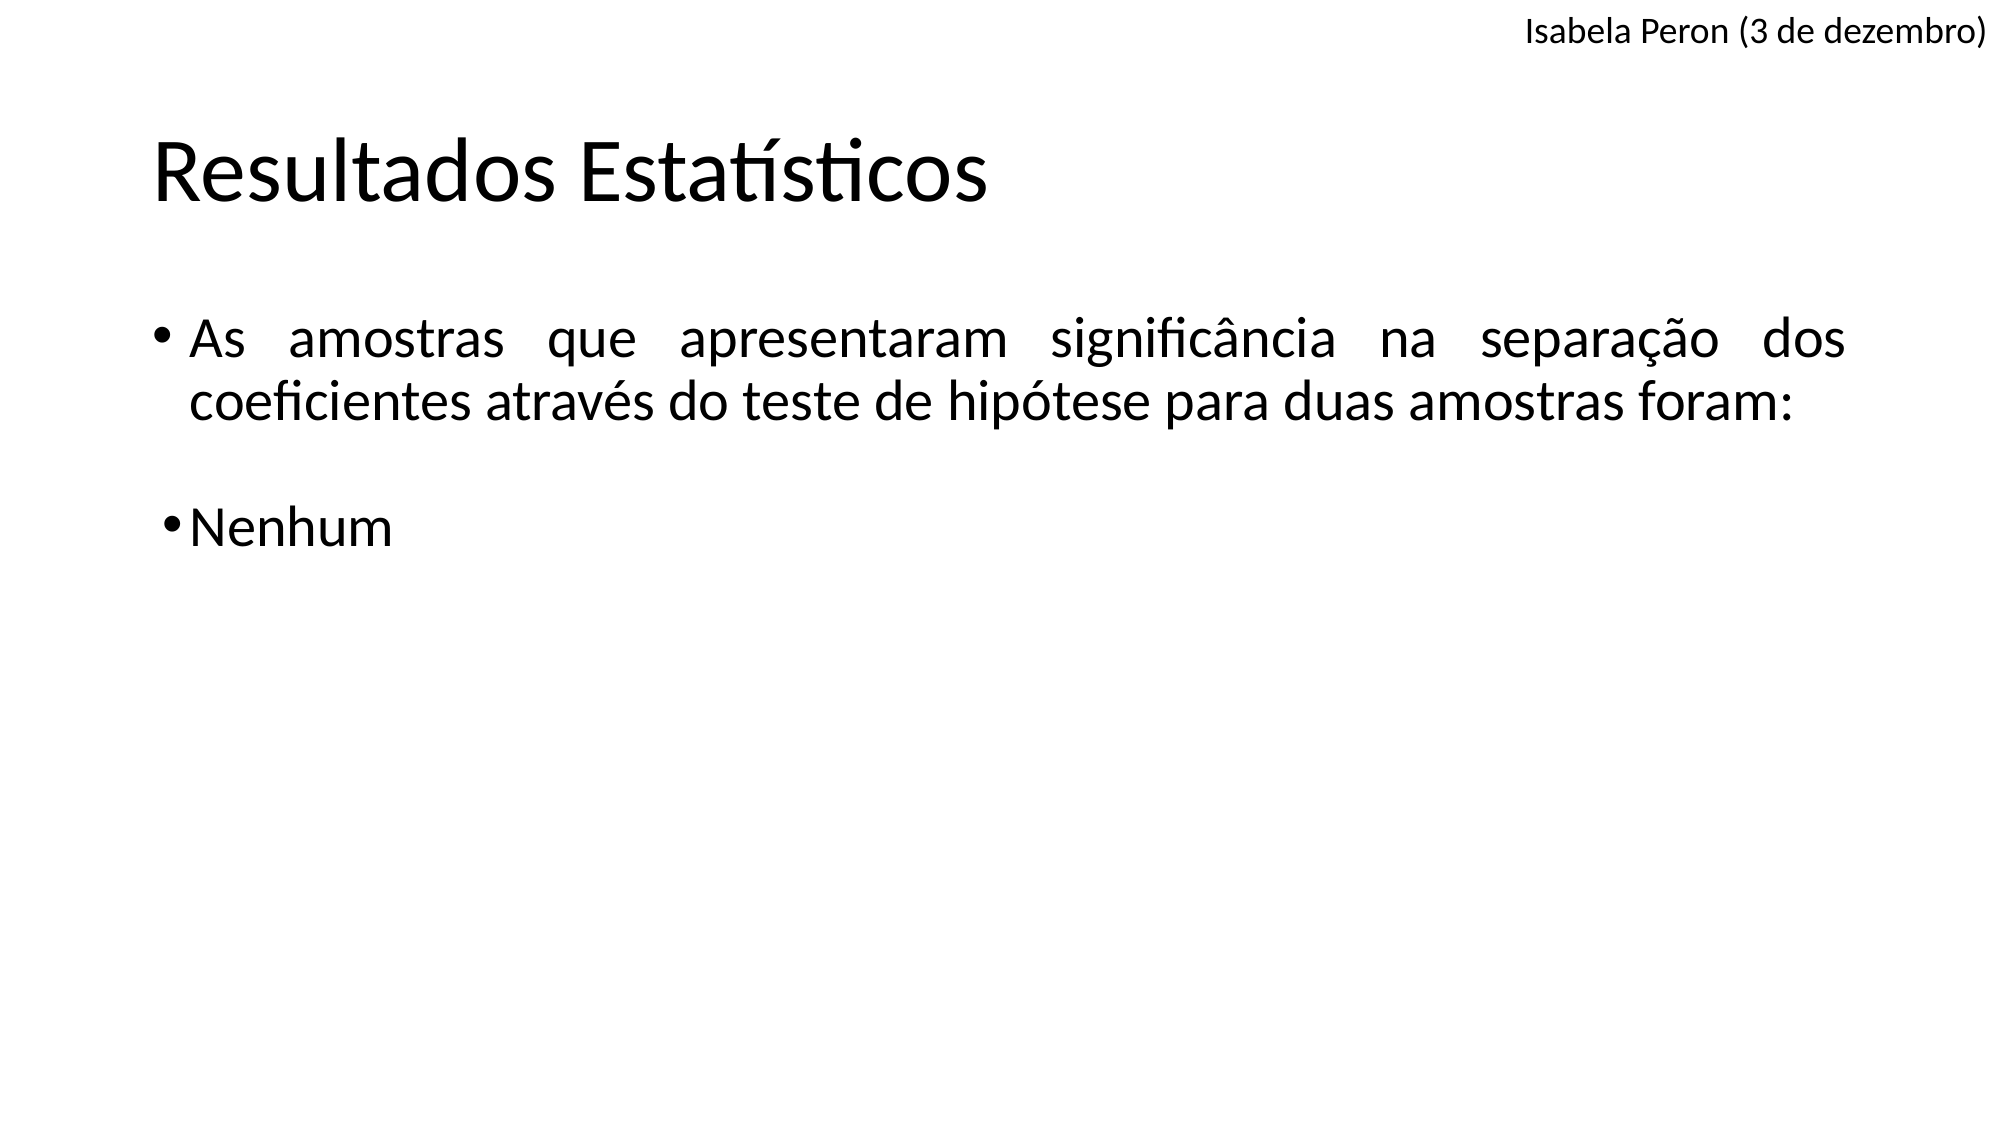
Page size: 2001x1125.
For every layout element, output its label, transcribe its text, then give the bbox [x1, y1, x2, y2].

text_box Isabela Peron (3 de dezembro) [1509, 0, 2000, 115]
list As amostras que apresentaram significância na separação dos coeficientes através do teste de hipótese para duas amostras foram: Nenhum [137, 299, 1863, 1014]
title Resultados Estatísticos [137, 62, 1863, 281]
